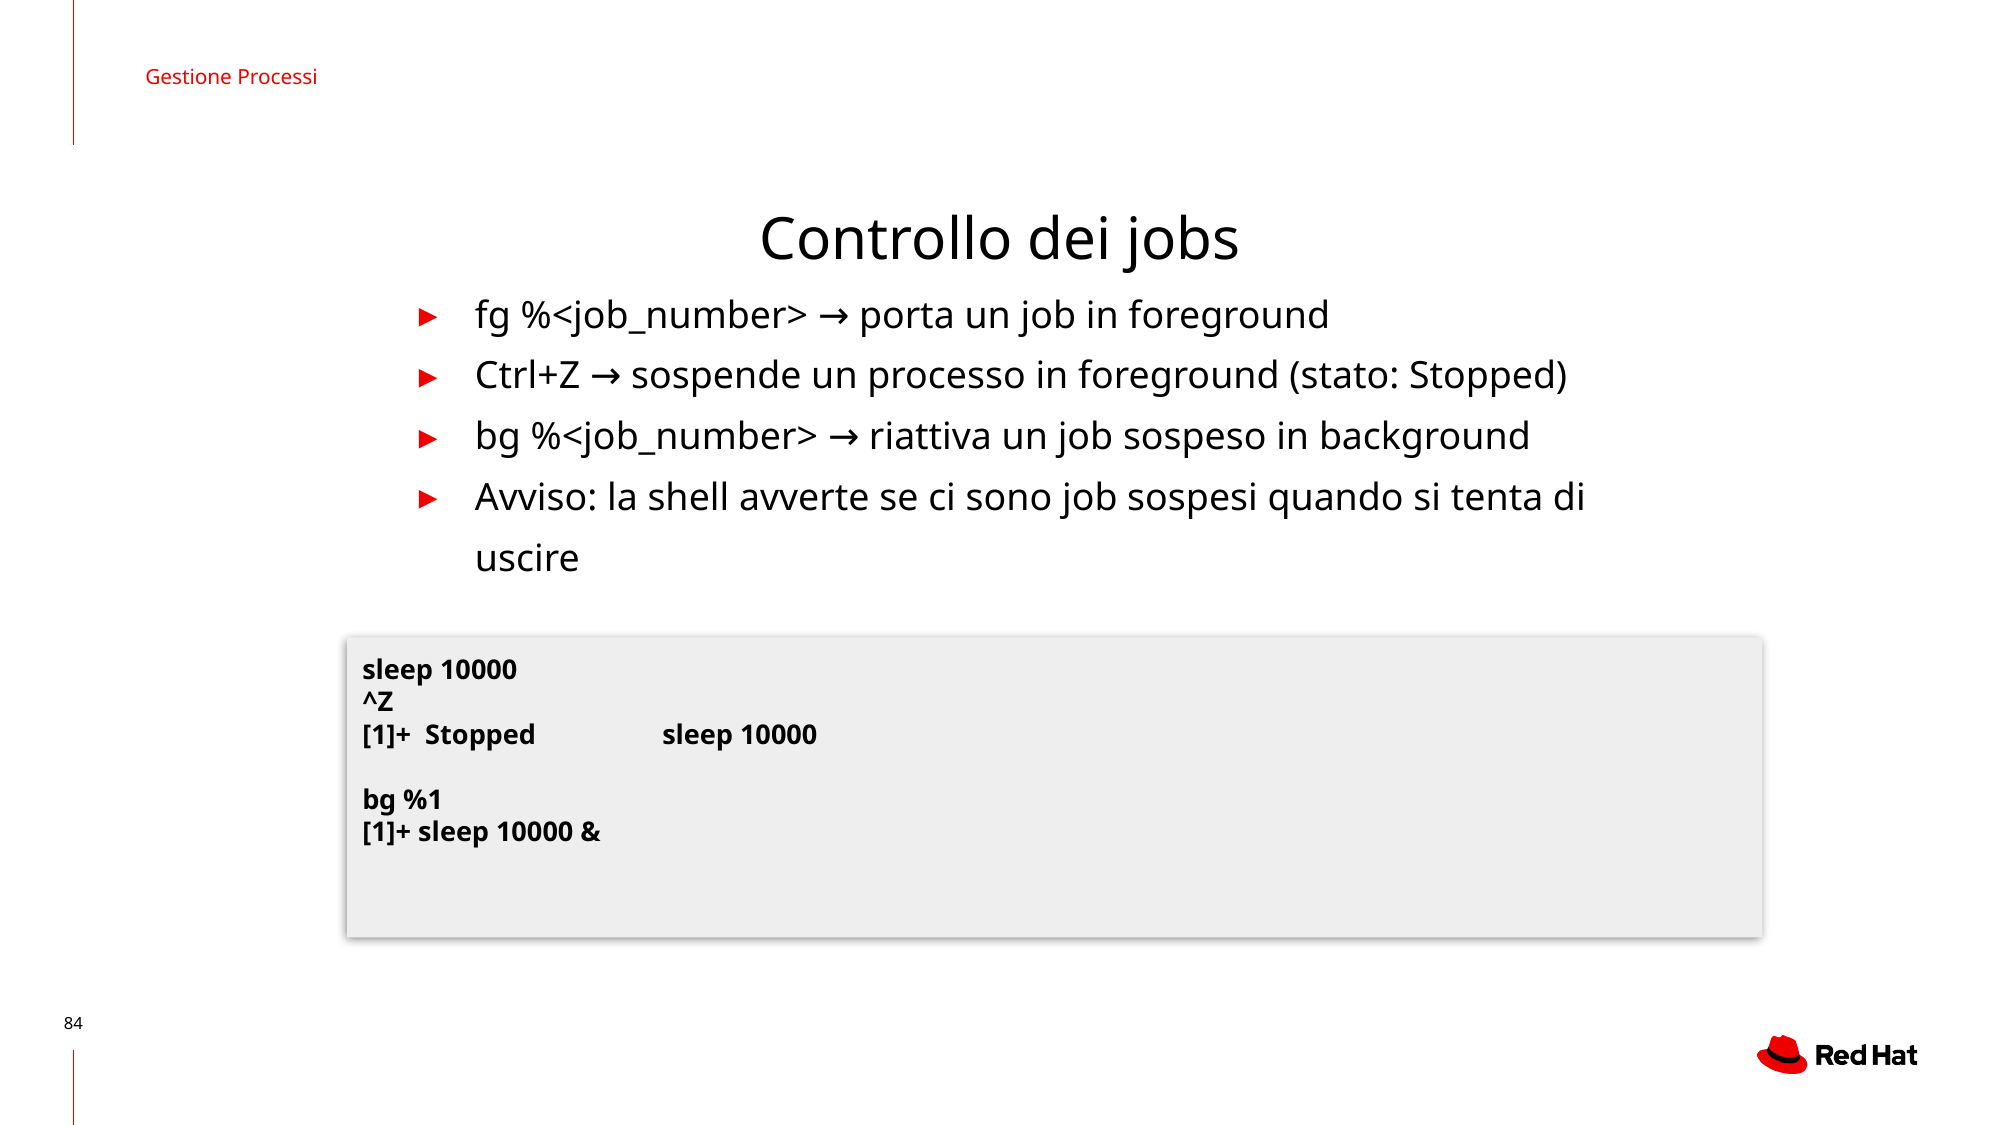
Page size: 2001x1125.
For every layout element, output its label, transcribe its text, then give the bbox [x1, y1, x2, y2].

text_box sleep 10000 ^Z [1]+ Stopped sleep 10000 bg %1 [1]+ sleep 10000 & [347, 637, 1763, 938]
list fg %<job_number> → porta un job in foreground Ctrl+Z → sospende un processo in foreground (stato: Stopped) bg %<job_number> → riattiva un job sospeso in background Avviso: la shell avverte se ci sono job sospesi quando si tenta di uscire [399, 275, 1600, 569]
picture [1757, 1035, 1918, 1074]
title Controllo dei jobs [145, 180, 1855, 272]
slide_number ‹#› [13, 1012, 134, 1036]
subtitle Gestione Processi [73, 9, 919, 143]
